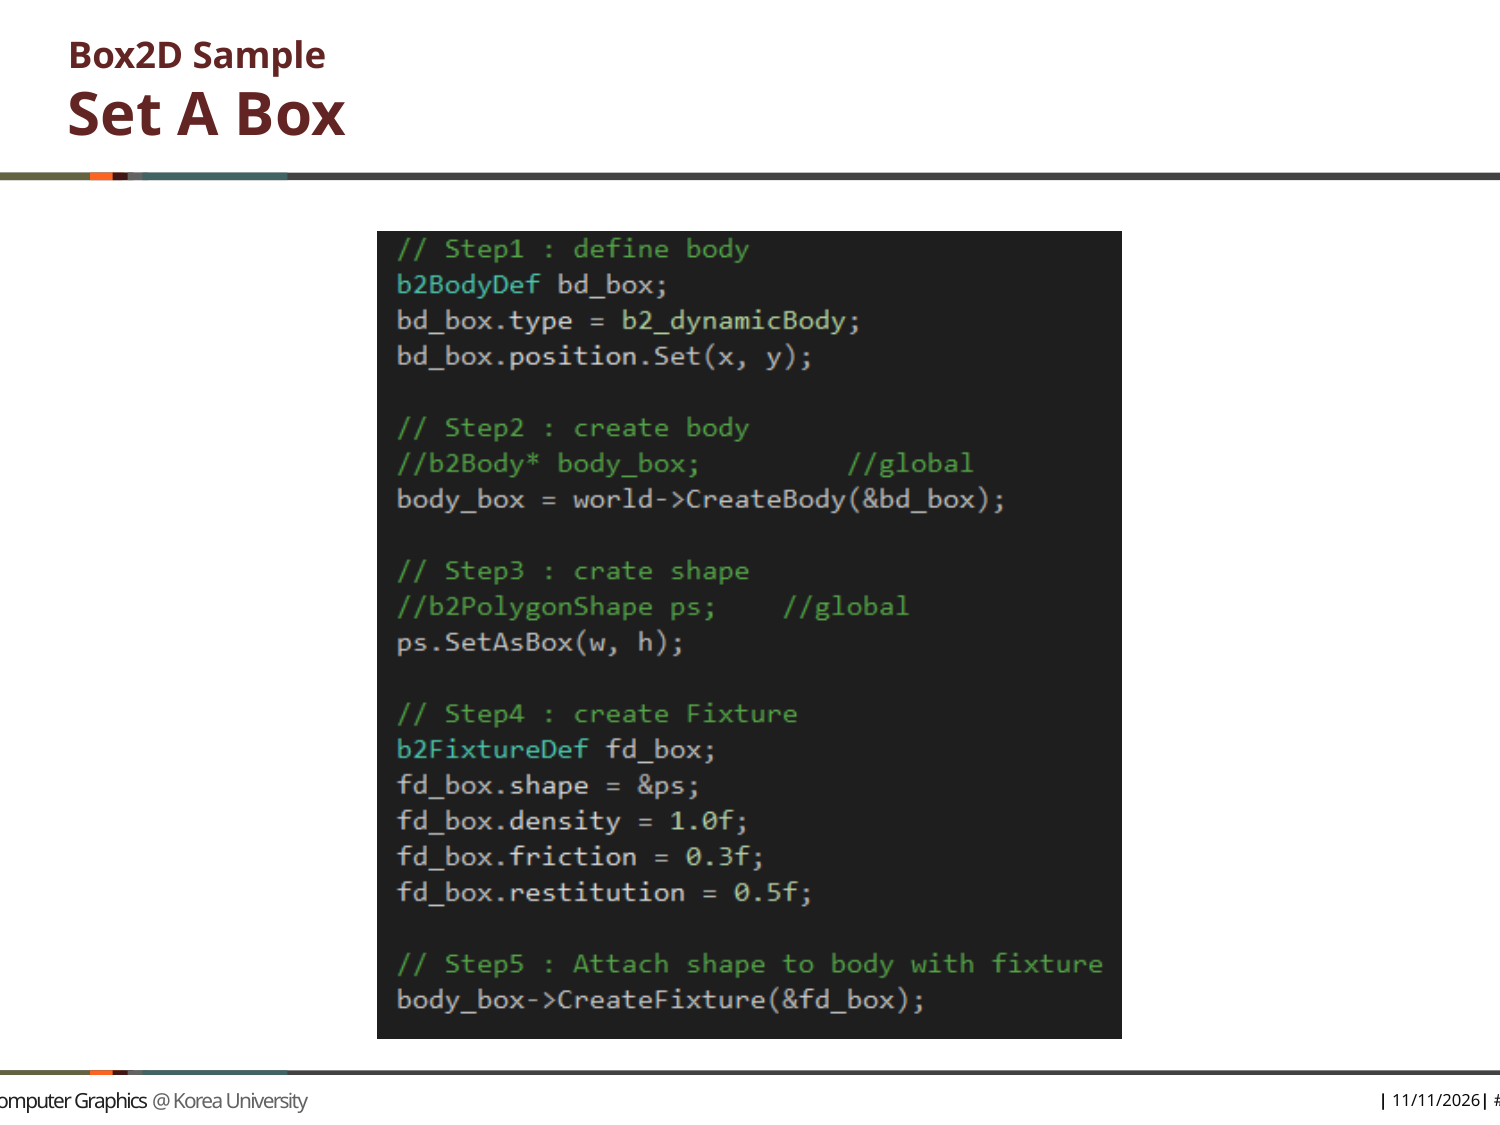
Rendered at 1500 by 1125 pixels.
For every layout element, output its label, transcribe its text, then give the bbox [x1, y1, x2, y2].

picture [377, 231, 1123, 1039]
title Box2D Sample Set A Box [53, 24, 1451, 156]
